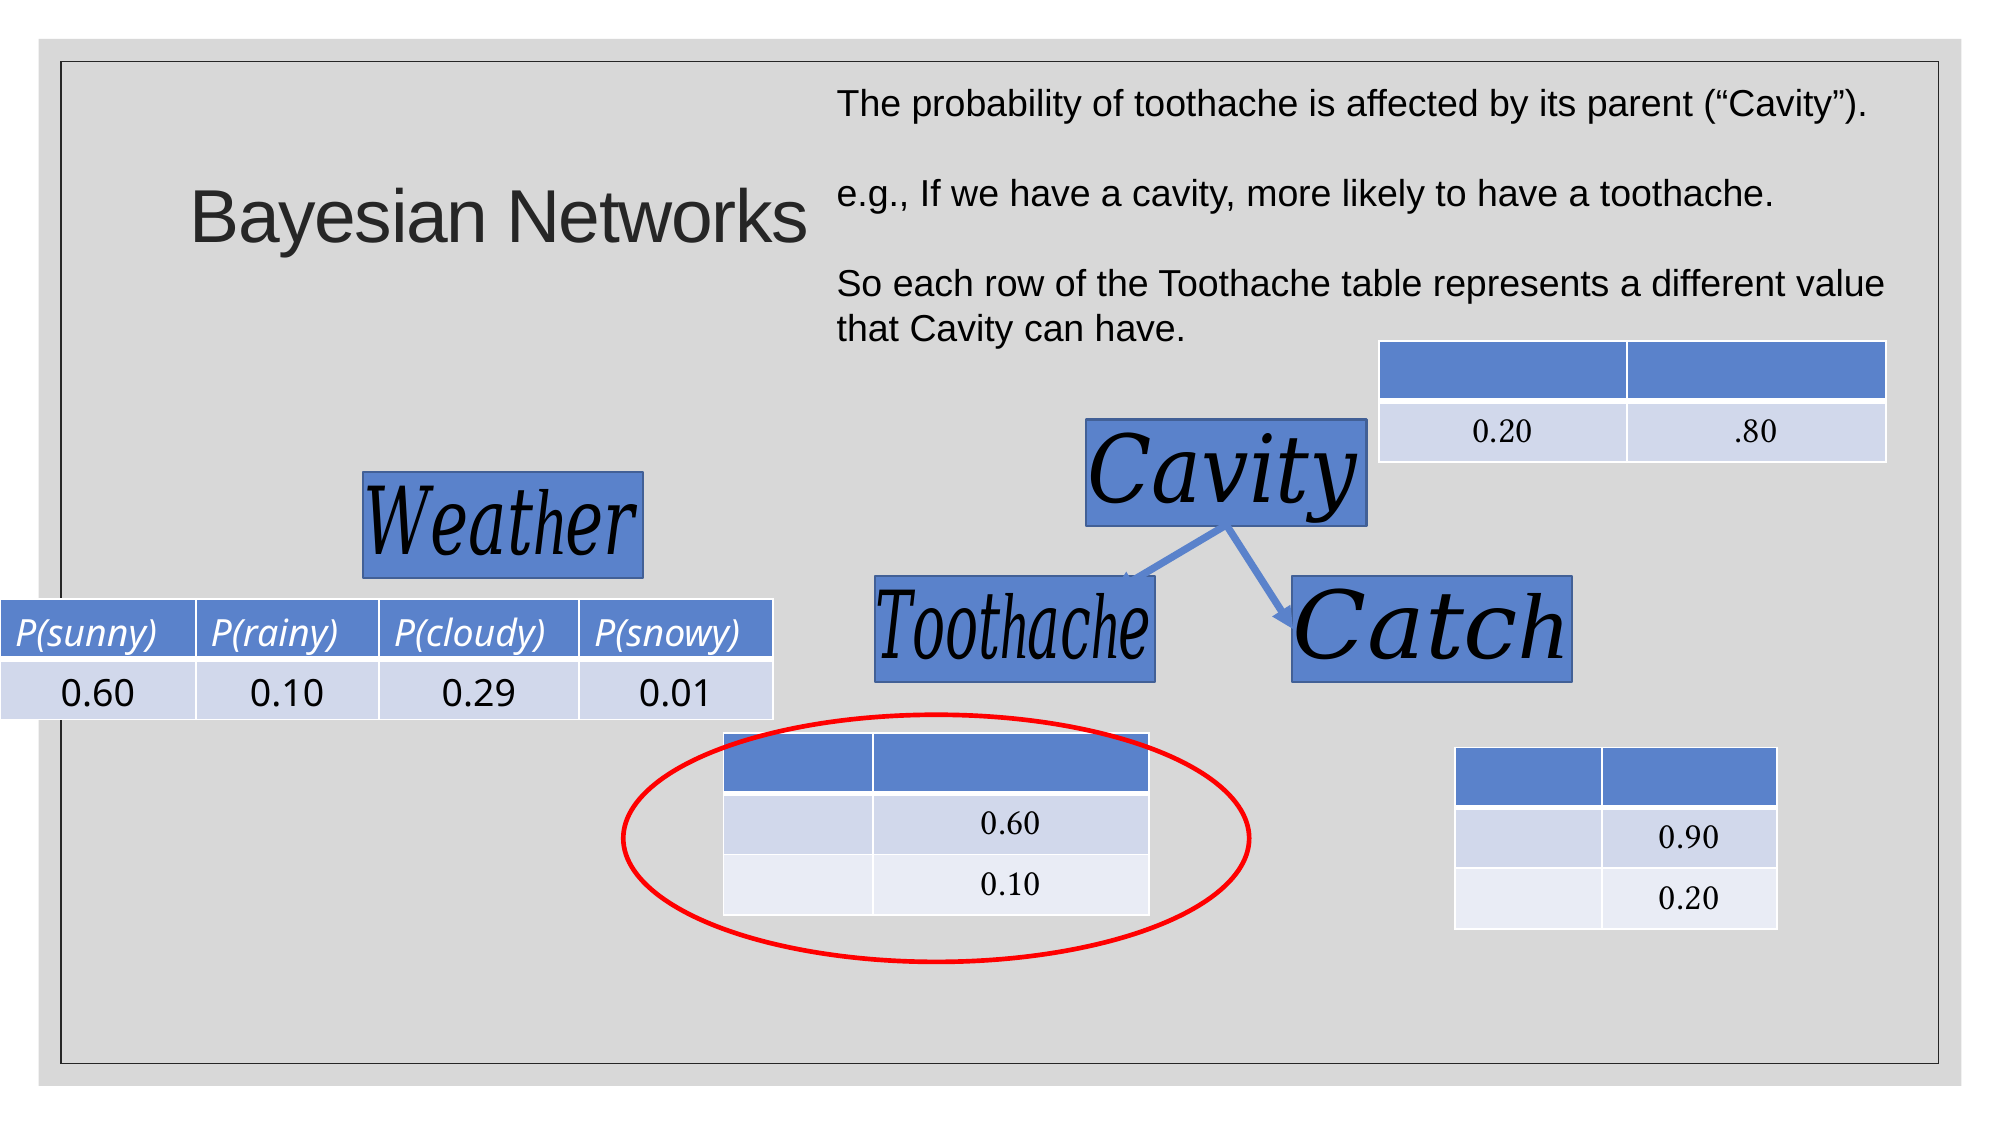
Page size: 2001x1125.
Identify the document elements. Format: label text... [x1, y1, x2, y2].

table_header P(cloudy) [380, 600, 578, 656]
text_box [1113, 524, 1222, 593]
text_box [622, 713, 1251, 963]
table_cell 0.01 [580, 662, 772, 719]
title Bayesian Networks [174, 105, 821, 331]
text_box The probability of toothache is affected by its parent (“Cavity”). e.g., If we have a cavity, more likely to have a toothache. So each row of the Toothache table represents a different value that Cavity can have. [821, 71, 1912, 357]
table_header P(sunny) [1, 600, 195, 656]
table_cell 0.60 [1, 662, 195, 719]
table_header P(snowy) [580, 600, 772, 656]
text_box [1226, 524, 1334, 593]
table_cell 0.10 [197, 662, 378, 719]
table_header P(rainy) [197, 600, 378, 656]
table_cell 0.29 [380, 662, 578, 719]
